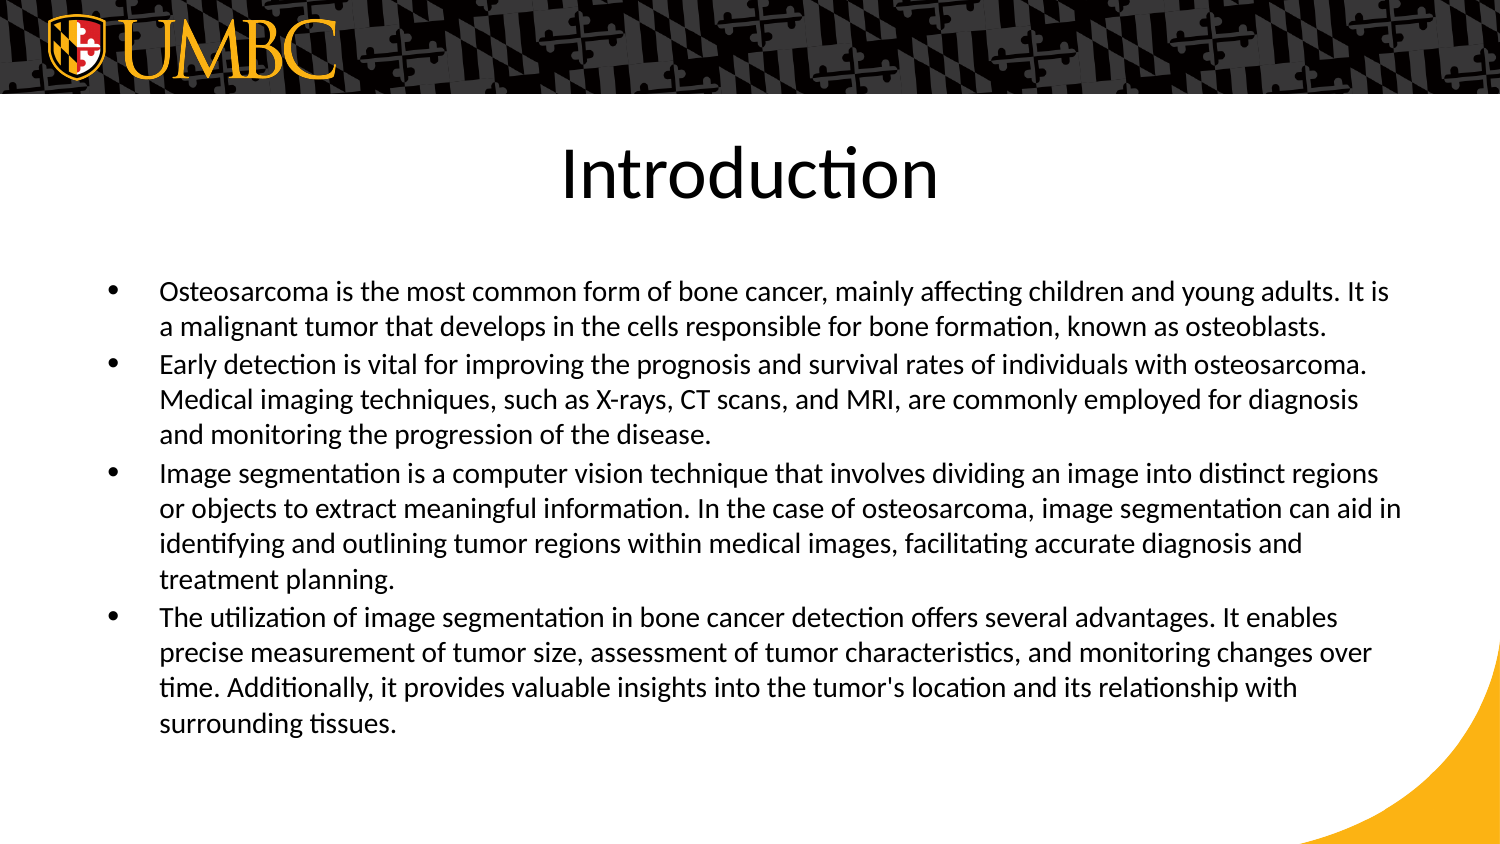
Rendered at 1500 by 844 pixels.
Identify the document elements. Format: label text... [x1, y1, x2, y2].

picture [0, 0, 1500, 94]
title Introduction [75, 115, 1425, 221]
list Osteosarcoma is the most common form of bone cancer, mainly affecting children and young adults. It is a malignant tumor that develops in the cells responsible for bone formation, known as osteoblasts. Early detection is vital for improving the prognosis and survival rates of individuals with osteosarcoma. Medical imaging techniques, such as X-rays, CT scans, and MRI, are commonly employed for diagnosis and monitoring the progression of the disease. Image segmentation is a computer vision technique that involves dividing an image into distinct regions or objects to extract meaningful information. In the case of osteosarcoma, image segmentation can aid in identifying and outlining tumor regions within medical images, facilitating accurate diagnosis and treatment planning. The utilization of image segmentation in bone cancer detection offers several advantages. It enables precise measurement of tumor size, assessment of tumor characteristics, and monitoring changes over time. Additionally, it provides valuable insights into the tumor's location and its relationship with surrounding tissues. [75, 264, 1425, 754]
picture [1299, 639, 1500, 844]
